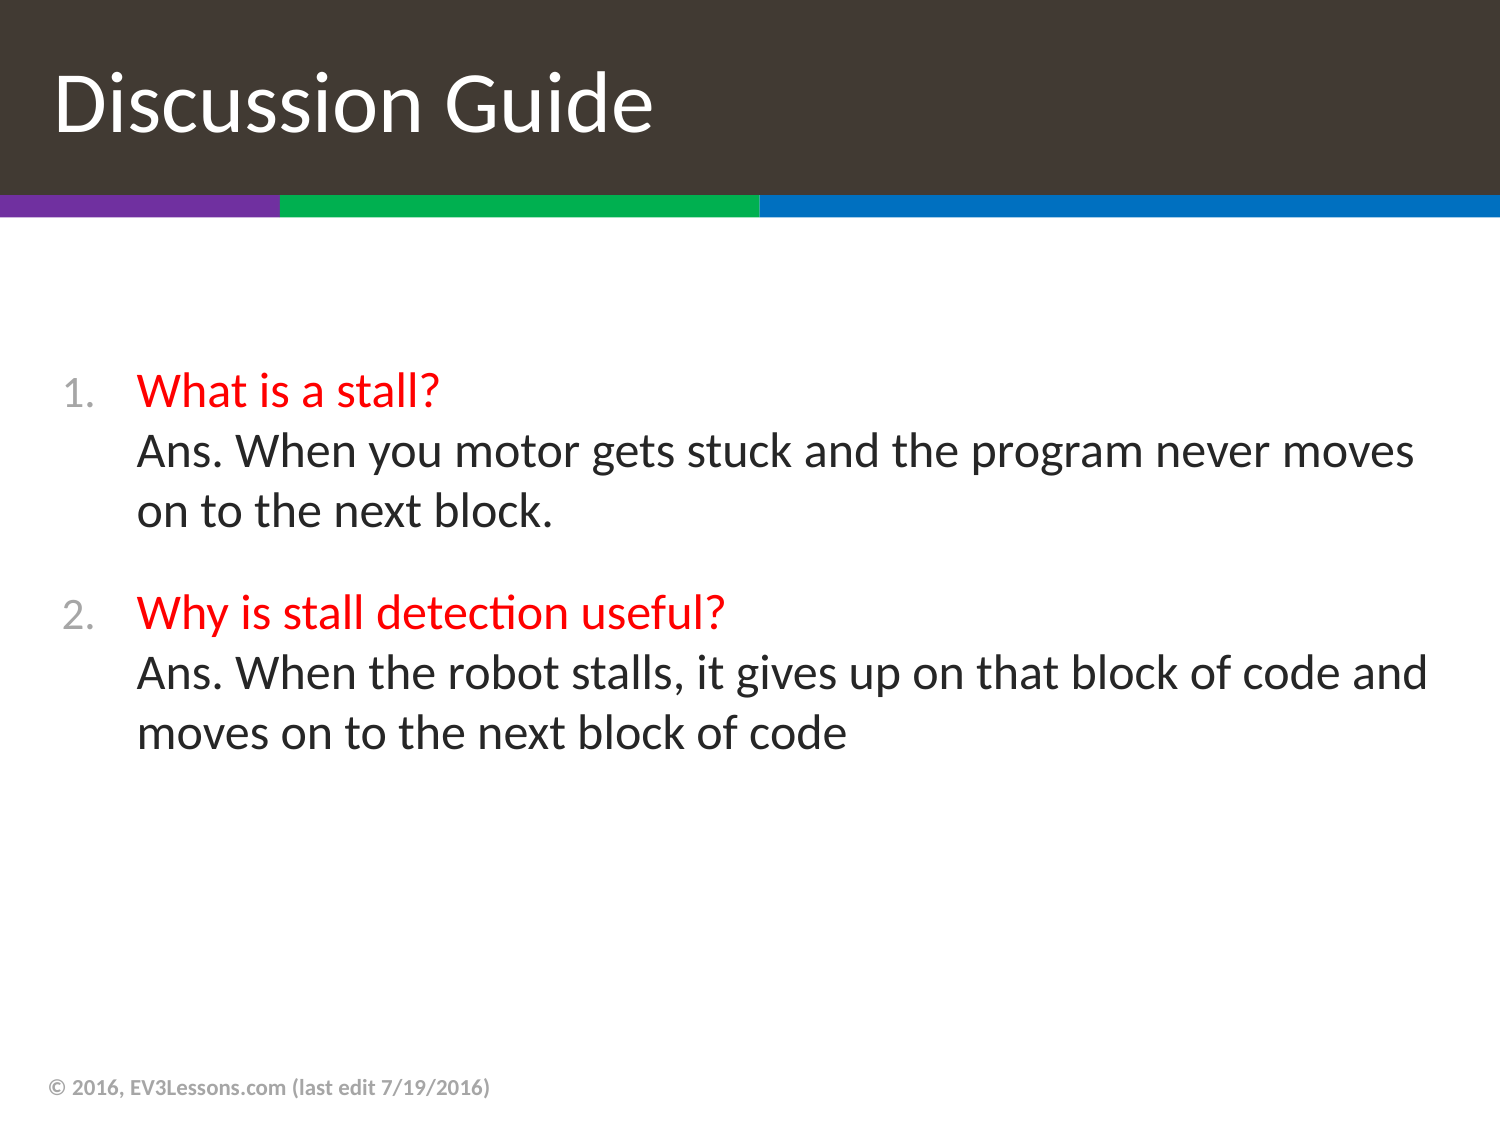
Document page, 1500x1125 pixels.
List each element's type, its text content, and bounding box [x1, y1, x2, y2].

footer © 2016, EV3Lessons.com (last edit 7/19/2016) [32, 1055, 1038, 1116]
title Discussion Guide [0, 0, 1500, 195]
list What is a stall? Ans. When you motor gets stuck and the program never moves on to the next block. Why is stall detection useful? Ans. When the robot stalls, it gives up on that block of code and moves on to the next block of code [46, 350, 1454, 1005]
